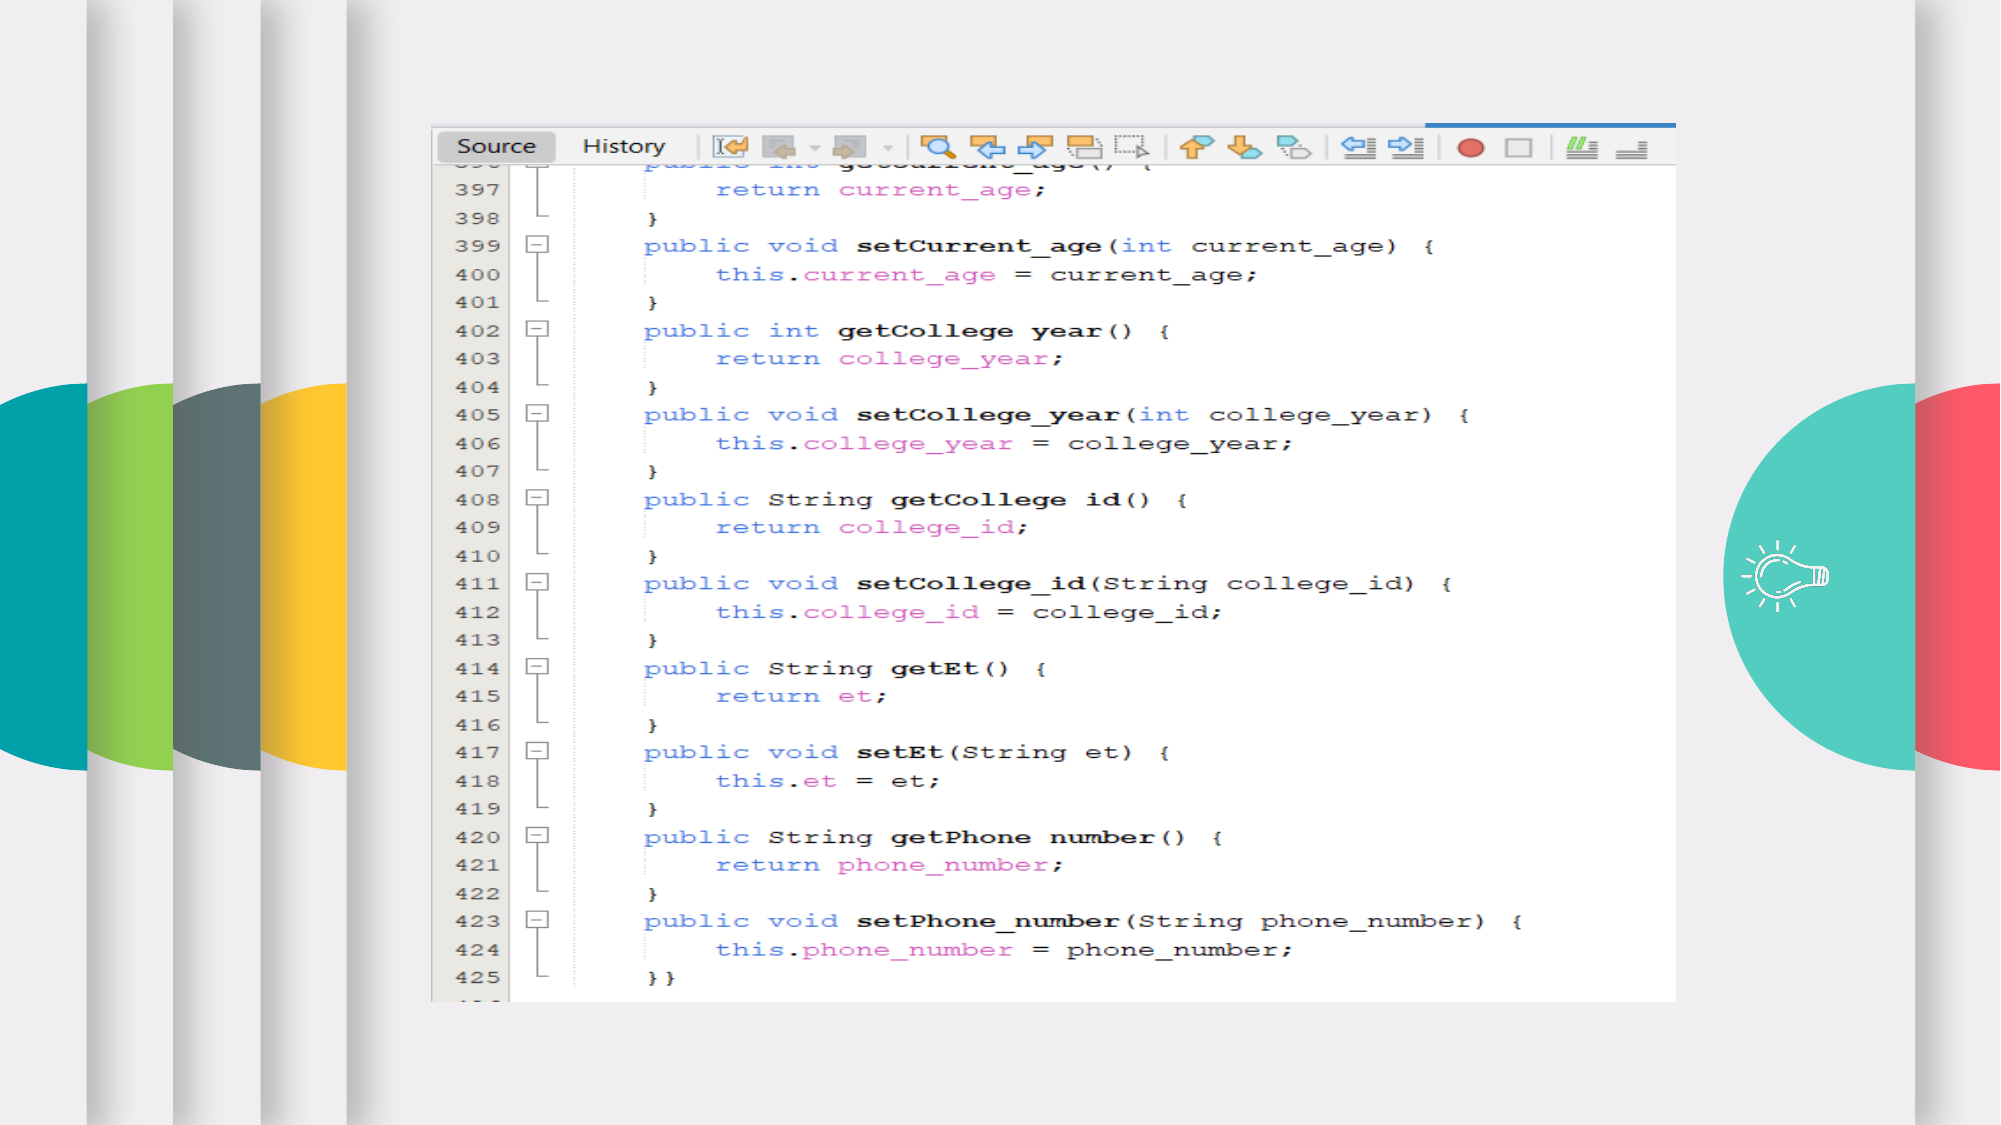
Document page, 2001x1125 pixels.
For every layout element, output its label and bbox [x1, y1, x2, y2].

text_box [347, 0, 1916, 1125]
text_box [261, 0, 347, 1125]
text_box [173, 0, 261, 1125]
text_box [0, 0, 88, 1125]
picture [431, 123, 1676, 1002]
text_box [88, 0, 173, 1125]
text_box [1916, 0, 2000, 1125]
